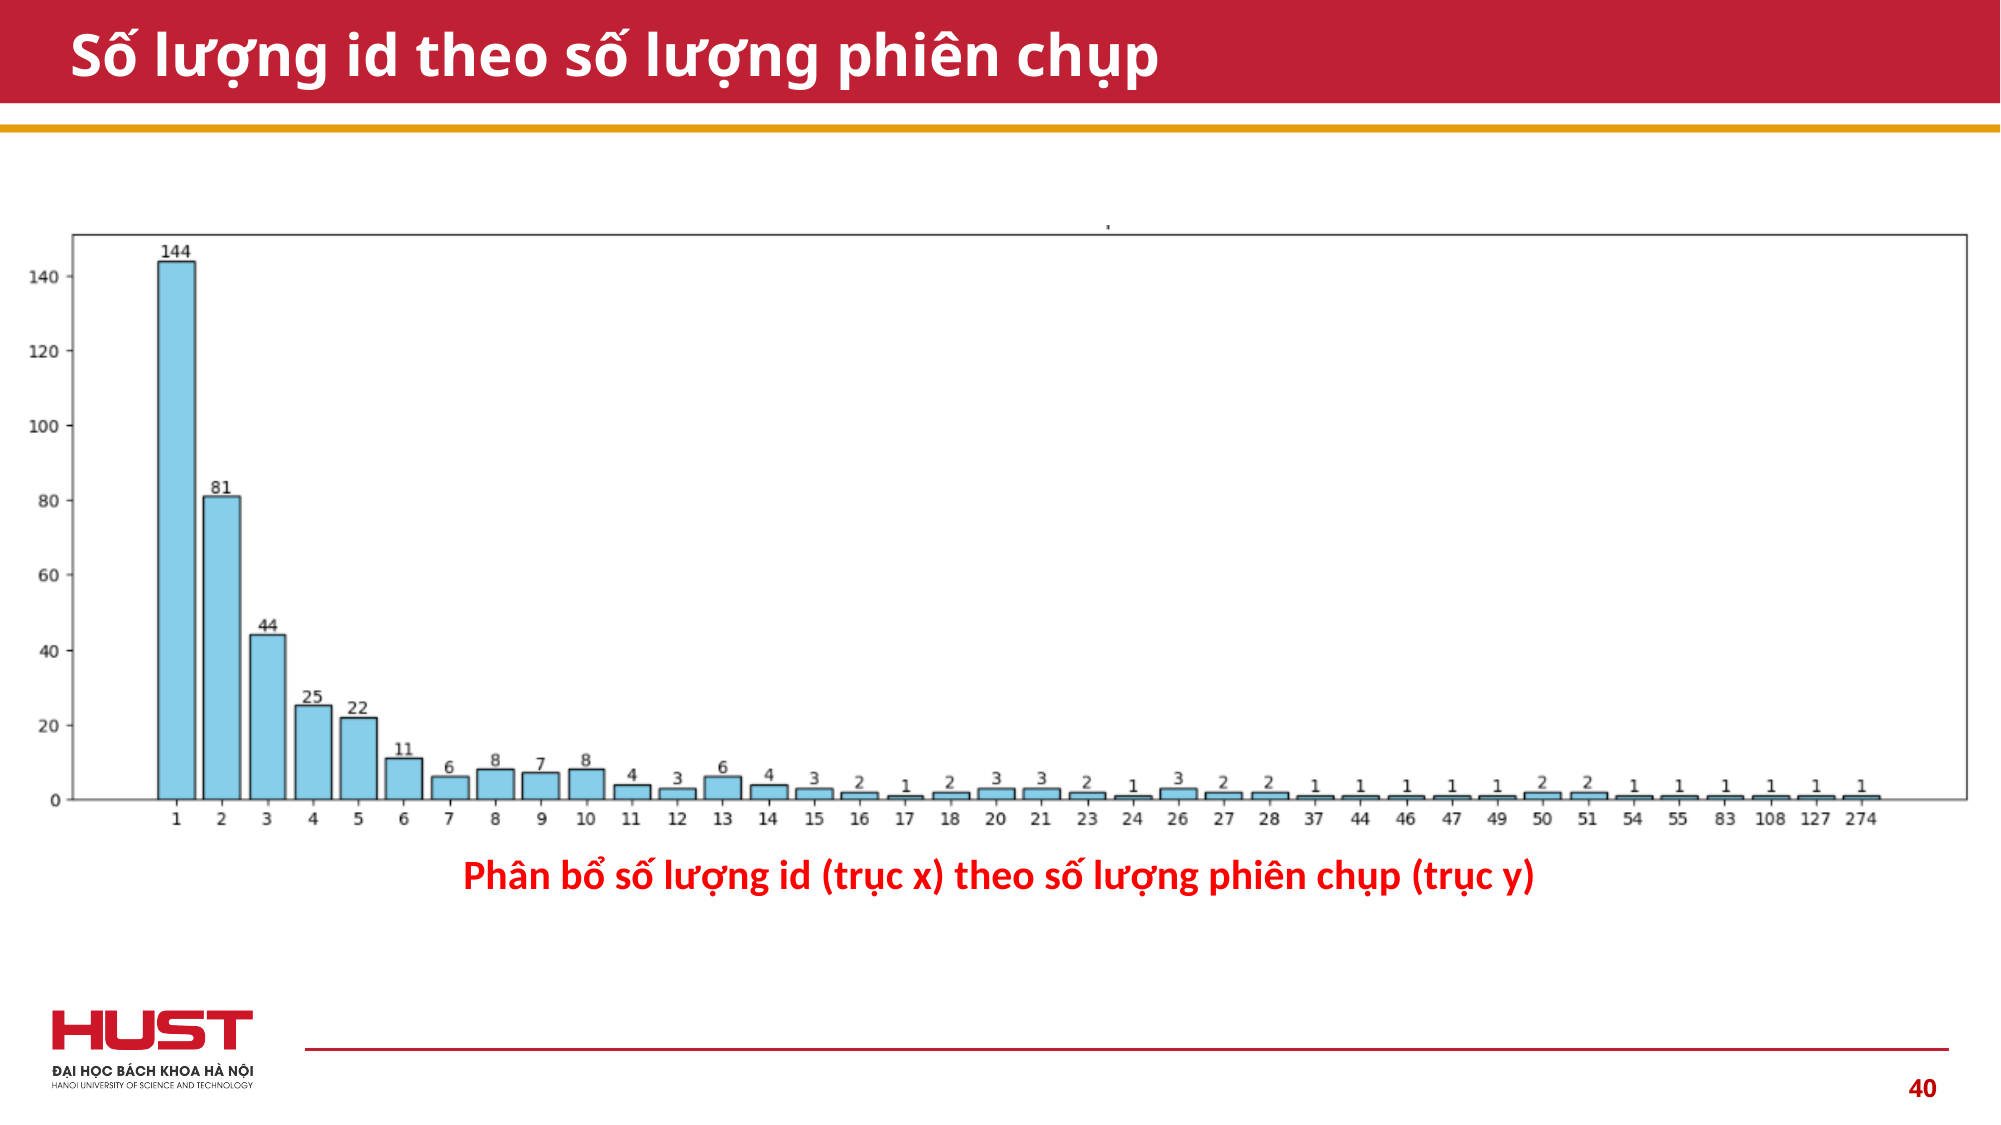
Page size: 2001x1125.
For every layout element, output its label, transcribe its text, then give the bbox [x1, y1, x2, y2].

slide_number 40 [1502, 1065, 1953, 1125]
text_box Phân bổ số lượng id (trục x) theo số lượng phiên chụp (trục y) [435, 840, 1565, 905]
title Số lượng id theo số lượng phiên chụp [55, 18, 1945, 90]
picture [0, 0, 2001, 1125]
